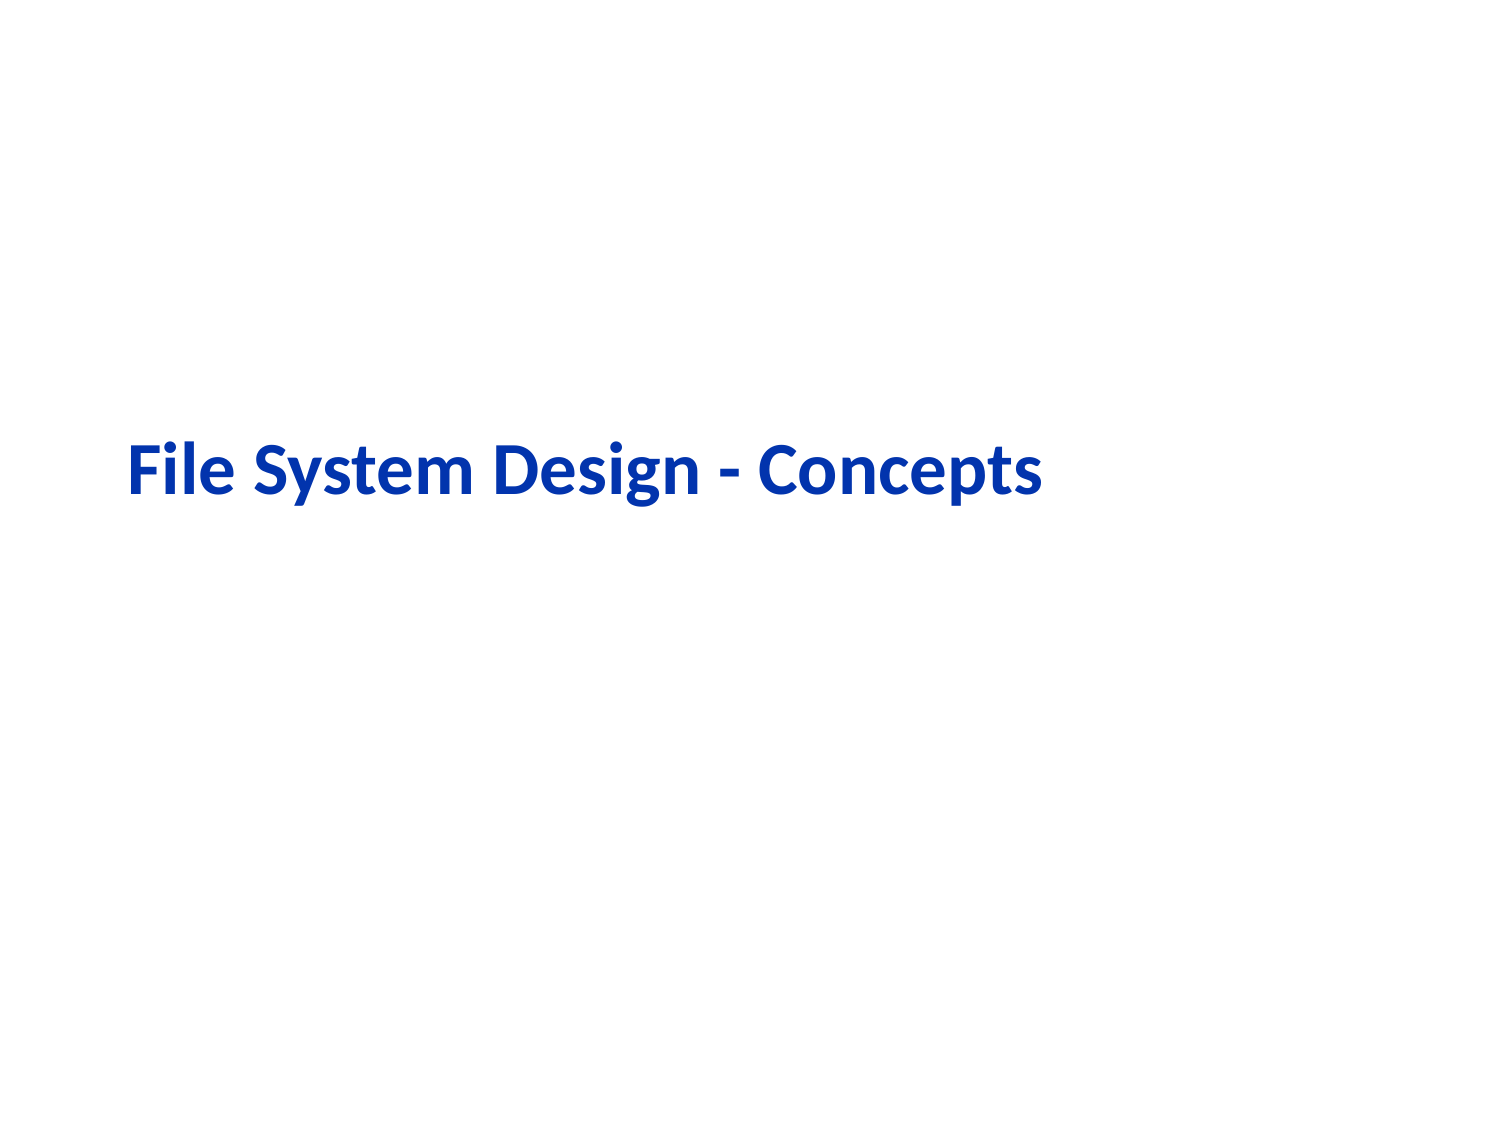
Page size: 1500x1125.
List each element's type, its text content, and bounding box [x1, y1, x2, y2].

title File System Design - Concepts [112, 349, 1388, 591]
